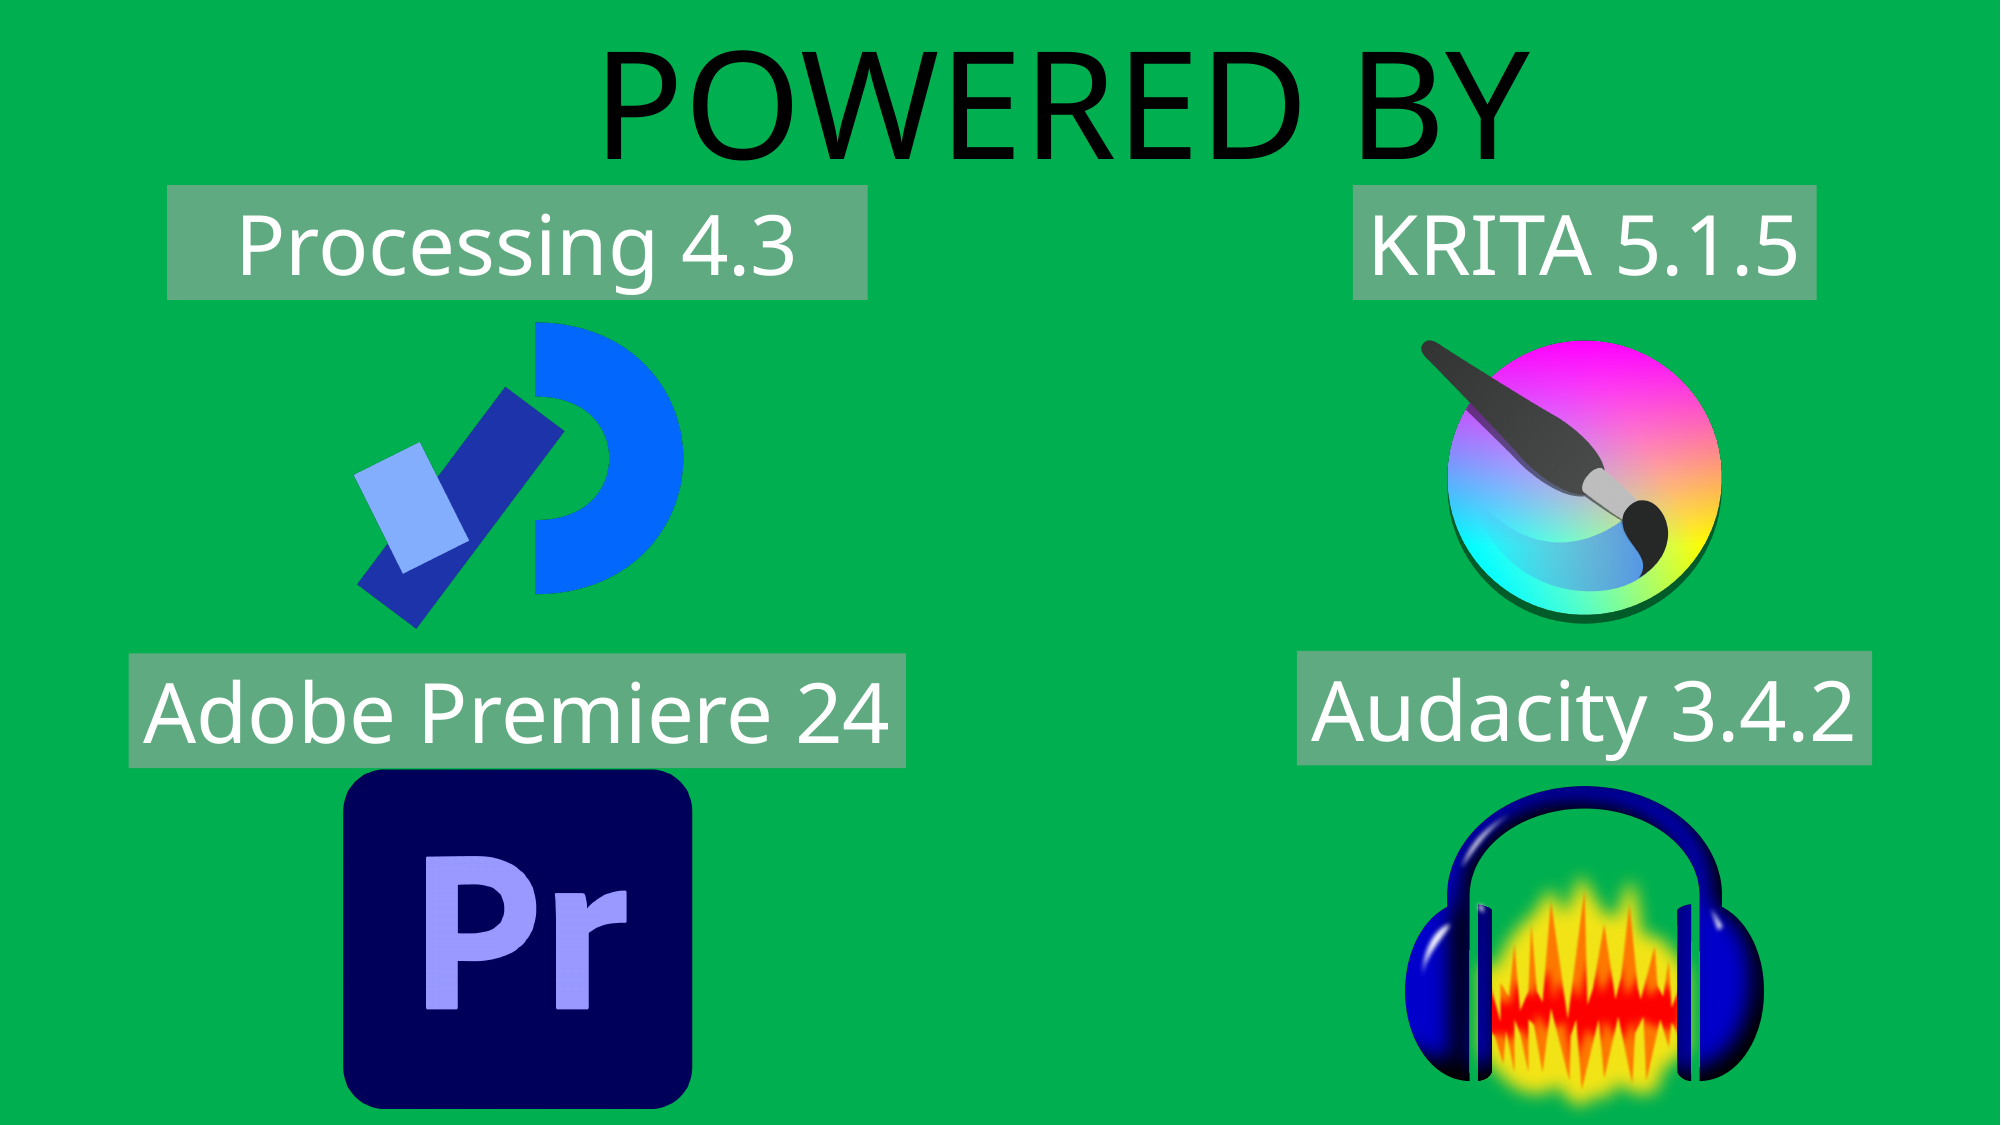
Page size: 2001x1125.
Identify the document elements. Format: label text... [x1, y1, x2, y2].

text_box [86, 185, 1914, 1125]
text_box POWERED BY [579, 2, 1547, 185]
